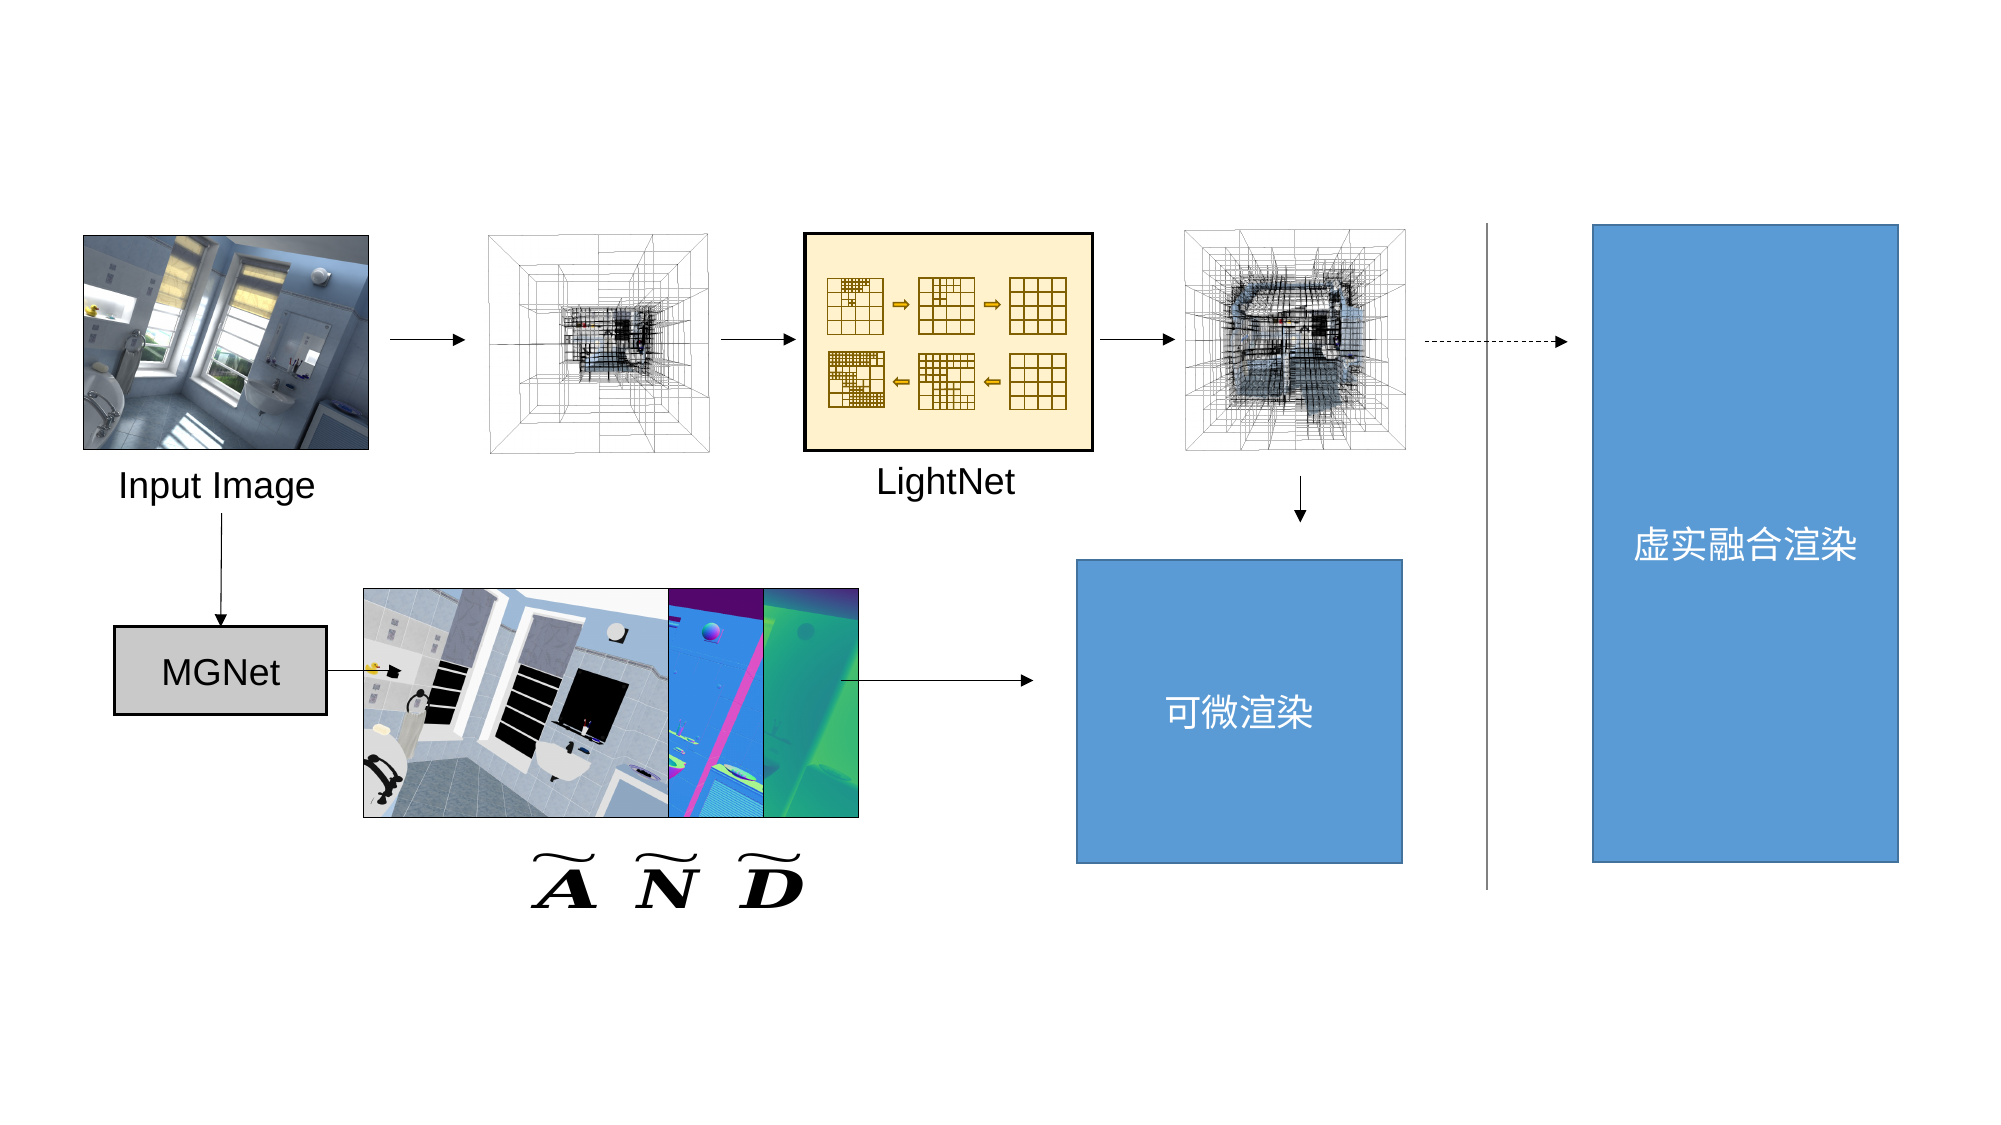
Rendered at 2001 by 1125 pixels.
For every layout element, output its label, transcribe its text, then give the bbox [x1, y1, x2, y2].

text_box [918, 278, 975, 335]
picture [1180, 225, 1413, 455]
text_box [827, 278, 884, 335]
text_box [1009, 277, 1066, 334]
text_box [983, 375, 1002, 389]
text_box [804, 233, 1093, 451]
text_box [828, 351, 884, 407]
text_box Input Image [103, 453, 340, 513]
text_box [918, 354, 975, 410]
text_box [892, 375, 910, 389]
picture [83, 235, 369, 450]
text_box [983, 298, 1002, 311]
text_box LightNet [827, 450, 1064, 510]
picture [363, 588, 859, 818]
text_box 虚实融合渲染 [1592, 224, 1899, 863]
text_box MGNet [114, 626, 328, 716]
text_box [892, 298, 911, 311]
picture [484, 230, 716, 459]
text_box 可微渲染 [1076, 559, 1403, 864]
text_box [1009, 353, 1067, 410]
